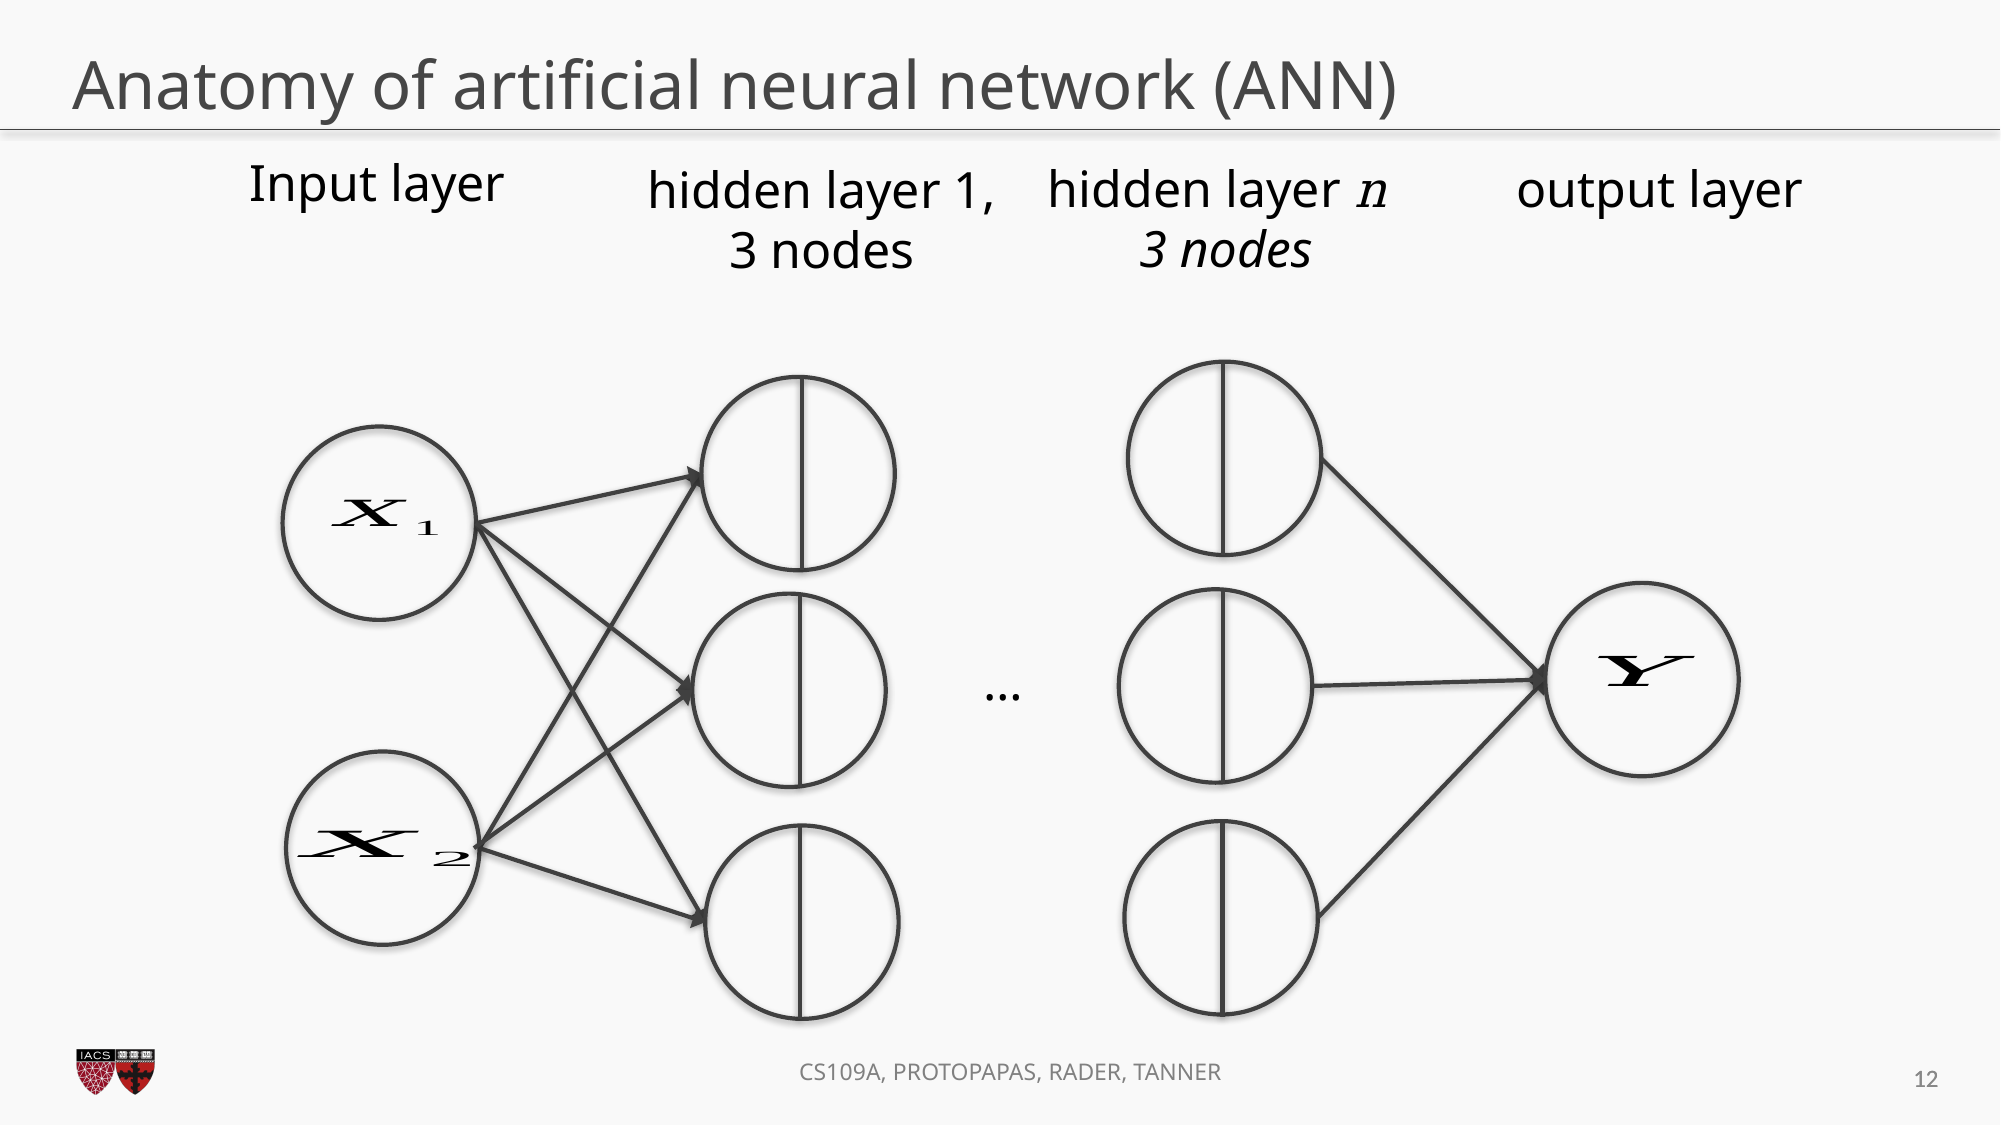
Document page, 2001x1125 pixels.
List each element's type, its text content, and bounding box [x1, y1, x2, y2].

picture [75, 1049, 155, 1095]
text_box hidden layer 1, 3 nodes [643, 158, 1000, 279]
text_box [473, 690, 693, 849]
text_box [1311, 679, 1546, 687]
text_box [1550, 582, 1740, 778]
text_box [282, 426, 702, 621]
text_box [475, 522, 693, 689]
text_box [693, 522, 706, 751]
text_box hidden layer n 3 nodes [1047, 157, 1404, 278]
text_box Input layer [249, 151, 516, 212]
text_box [805, 857, 900, 1020]
text_box output layer [1516, 157, 1840, 218]
text_box [708, 857, 793, 1020]
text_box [1124, 679, 1546, 1015]
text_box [1321, 458, 1546, 677]
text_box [479, 361, 1322, 849]
title Anatomy of artificial neural network (ANN) [57, 35, 1943, 162]
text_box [285, 751, 706, 946]
